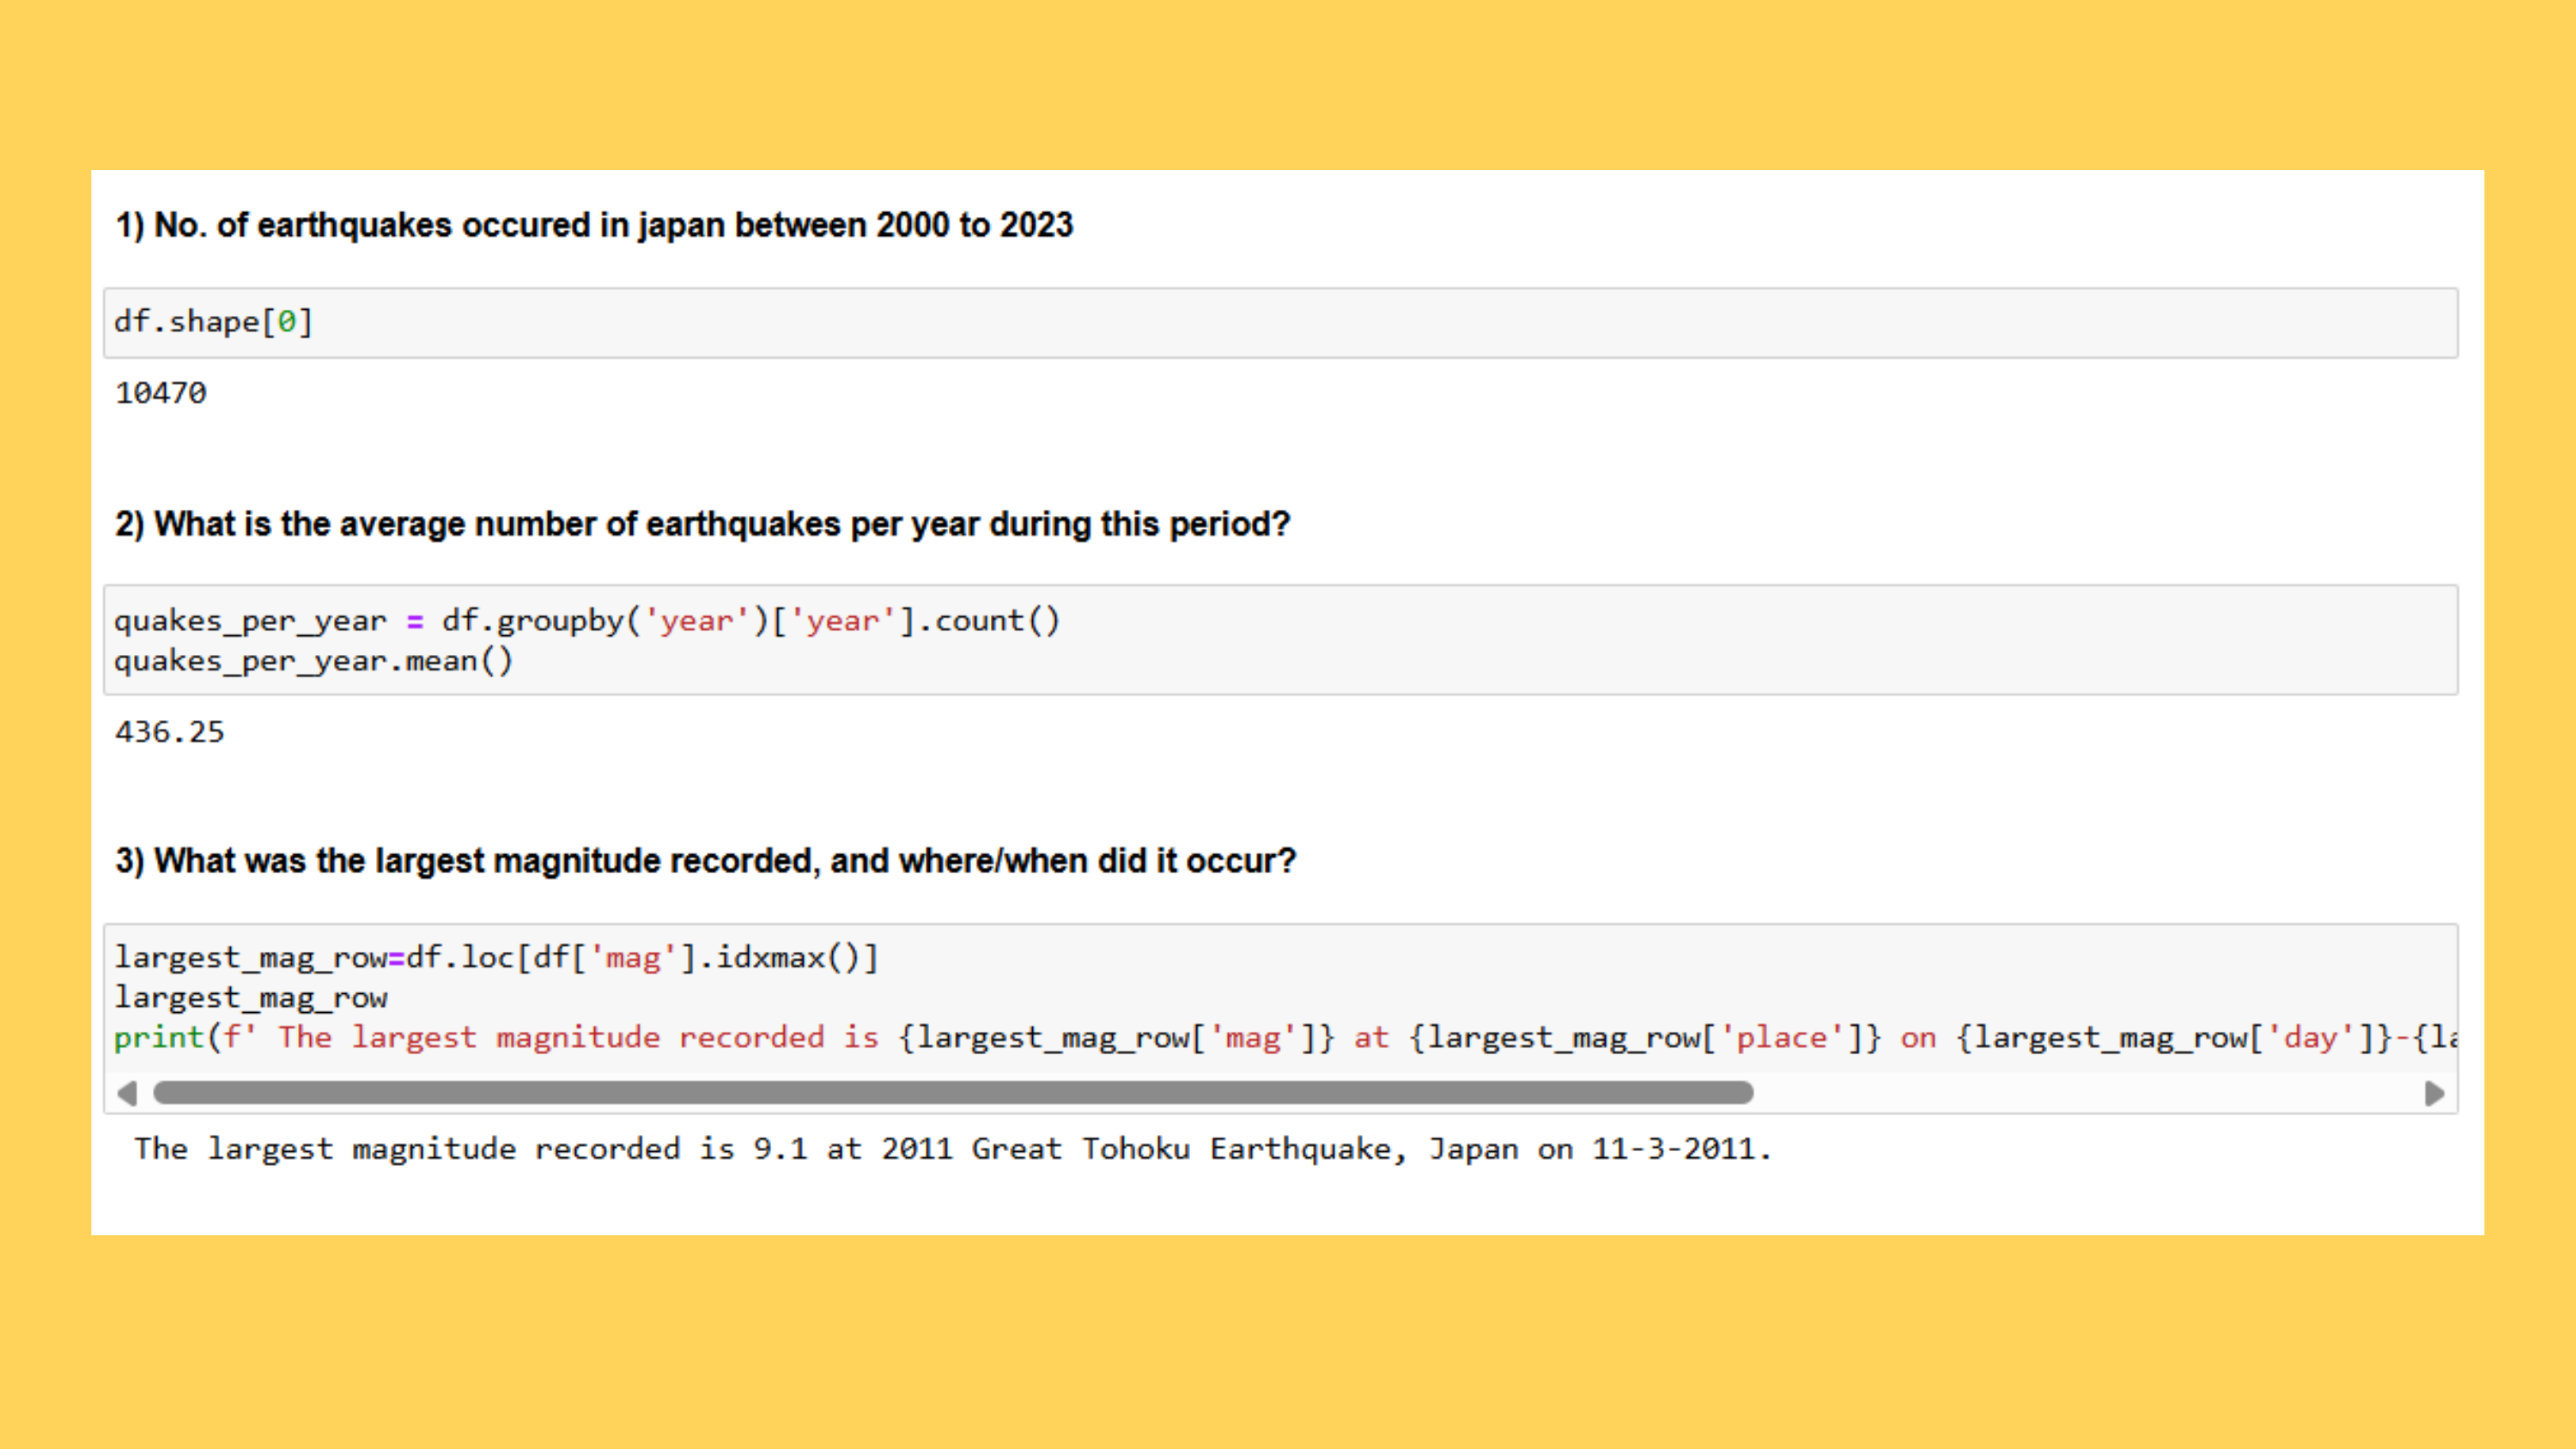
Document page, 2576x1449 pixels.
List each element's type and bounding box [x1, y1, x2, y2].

text_box [91, 170, 2485, 1235]
